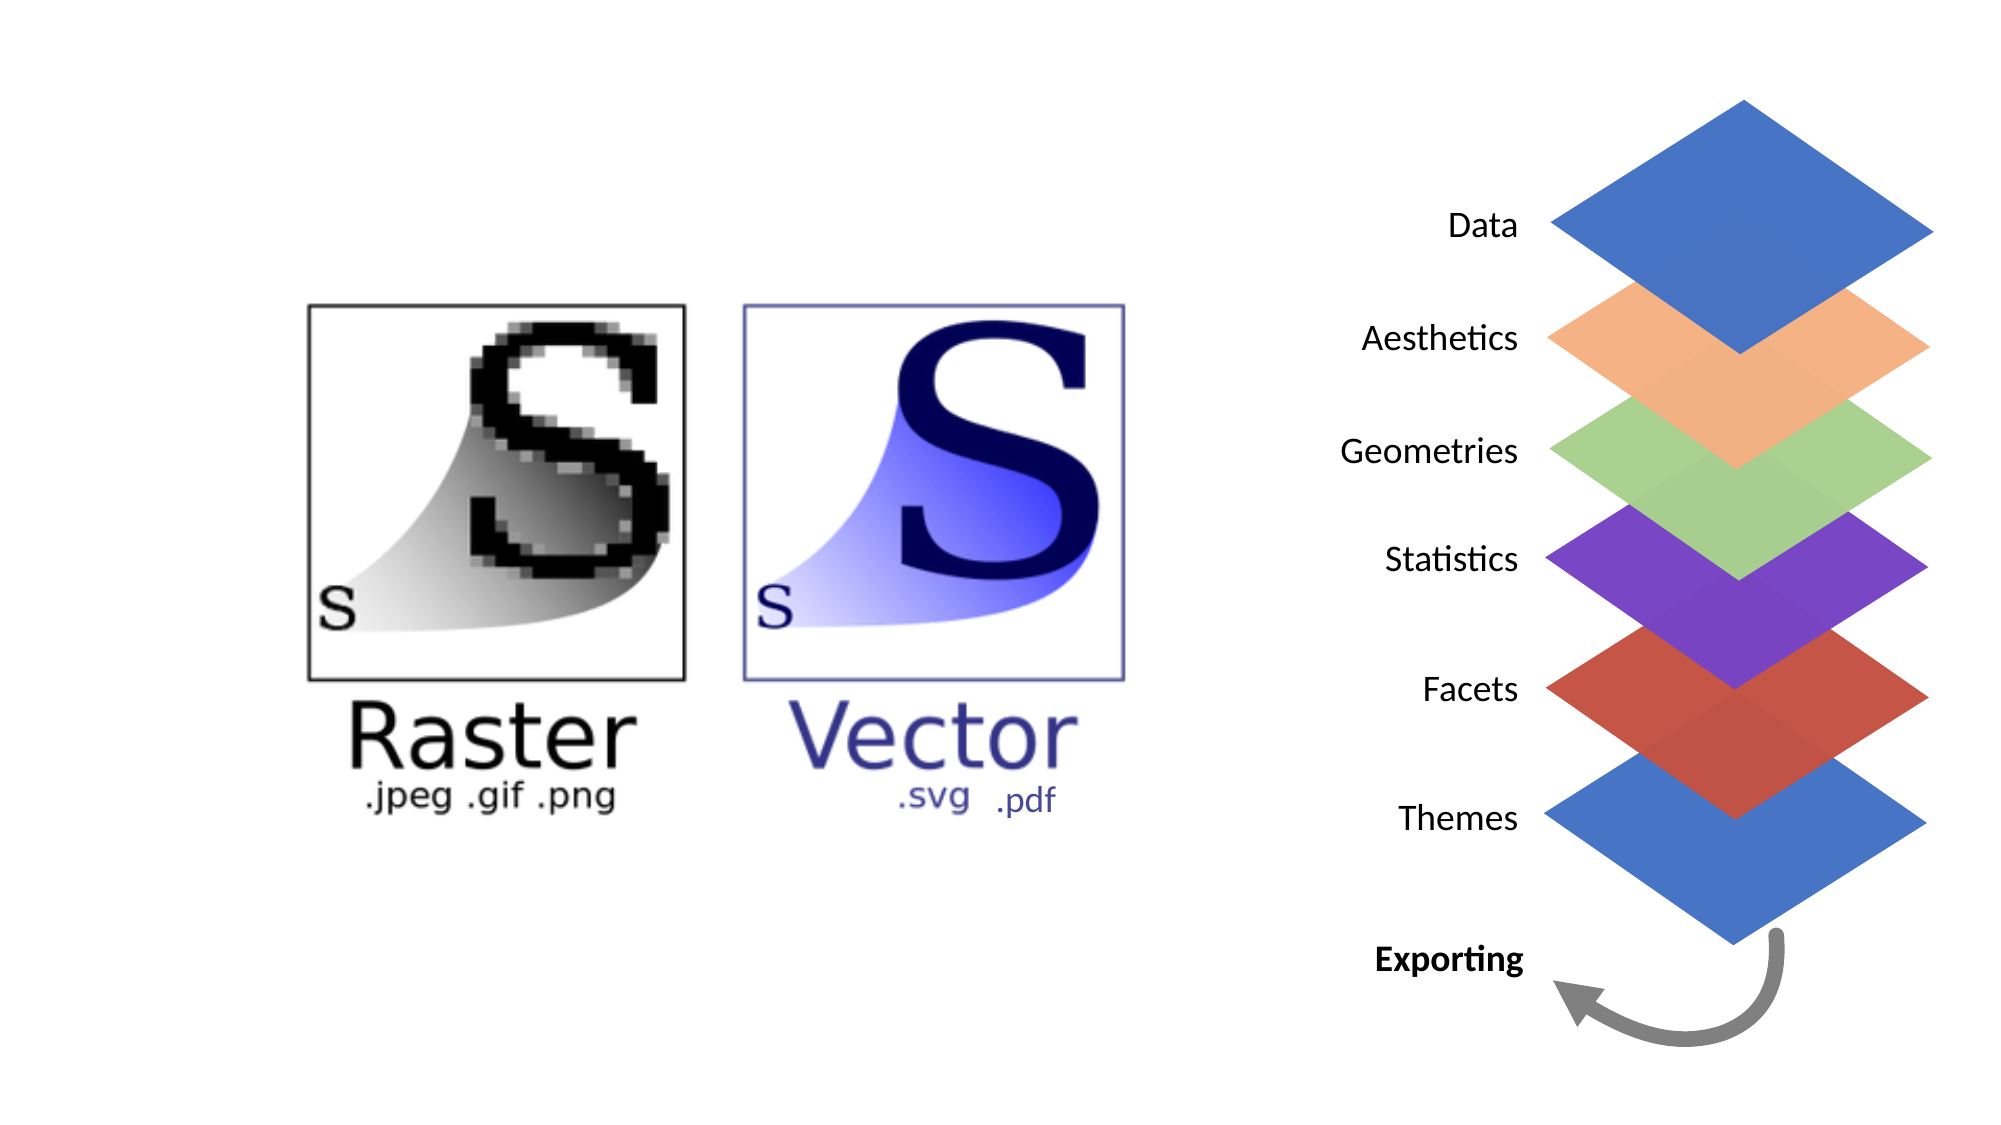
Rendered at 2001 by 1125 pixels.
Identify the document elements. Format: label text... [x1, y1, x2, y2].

text_box Geometries [1292, 418, 1534, 478]
text_box [1548, 98, 1936, 356]
text_box [1543, 626, 1931, 822]
text_box [1543, 504, 1931, 691]
text_box [1553, 934, 1778, 1040]
text_box [1547, 396, 1935, 582]
picture [299, 296, 1134, 828]
text_box Themes [1292, 785, 1534, 845]
text_box [1541, 753, 1929, 944]
text_box Exporting [1297, 926, 1539, 986]
text_box Facets [1292, 656, 1534, 717]
text_box Aesthetics [1292, 305, 1534, 366]
text_box Data [1292, 192, 1534, 253]
text_box Statistics [1292, 526, 1534, 587]
text_box [1545, 281, 1933, 471]
